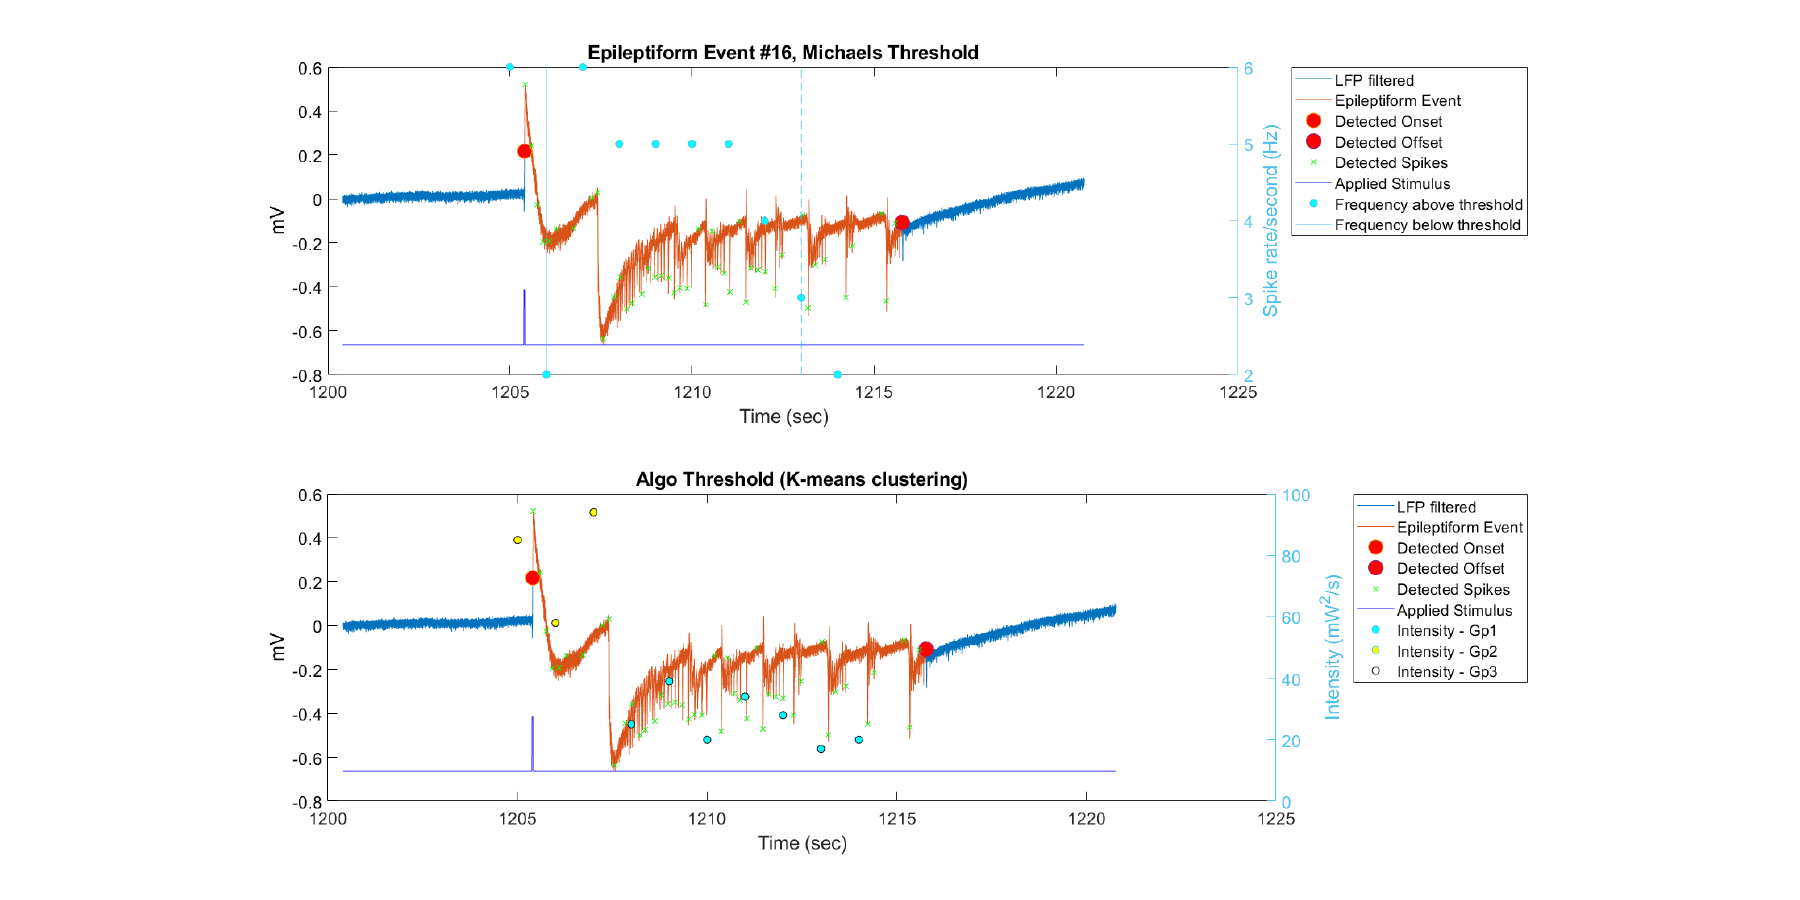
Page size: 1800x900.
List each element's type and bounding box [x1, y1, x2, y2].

picture [126, 0, 1674, 900]
